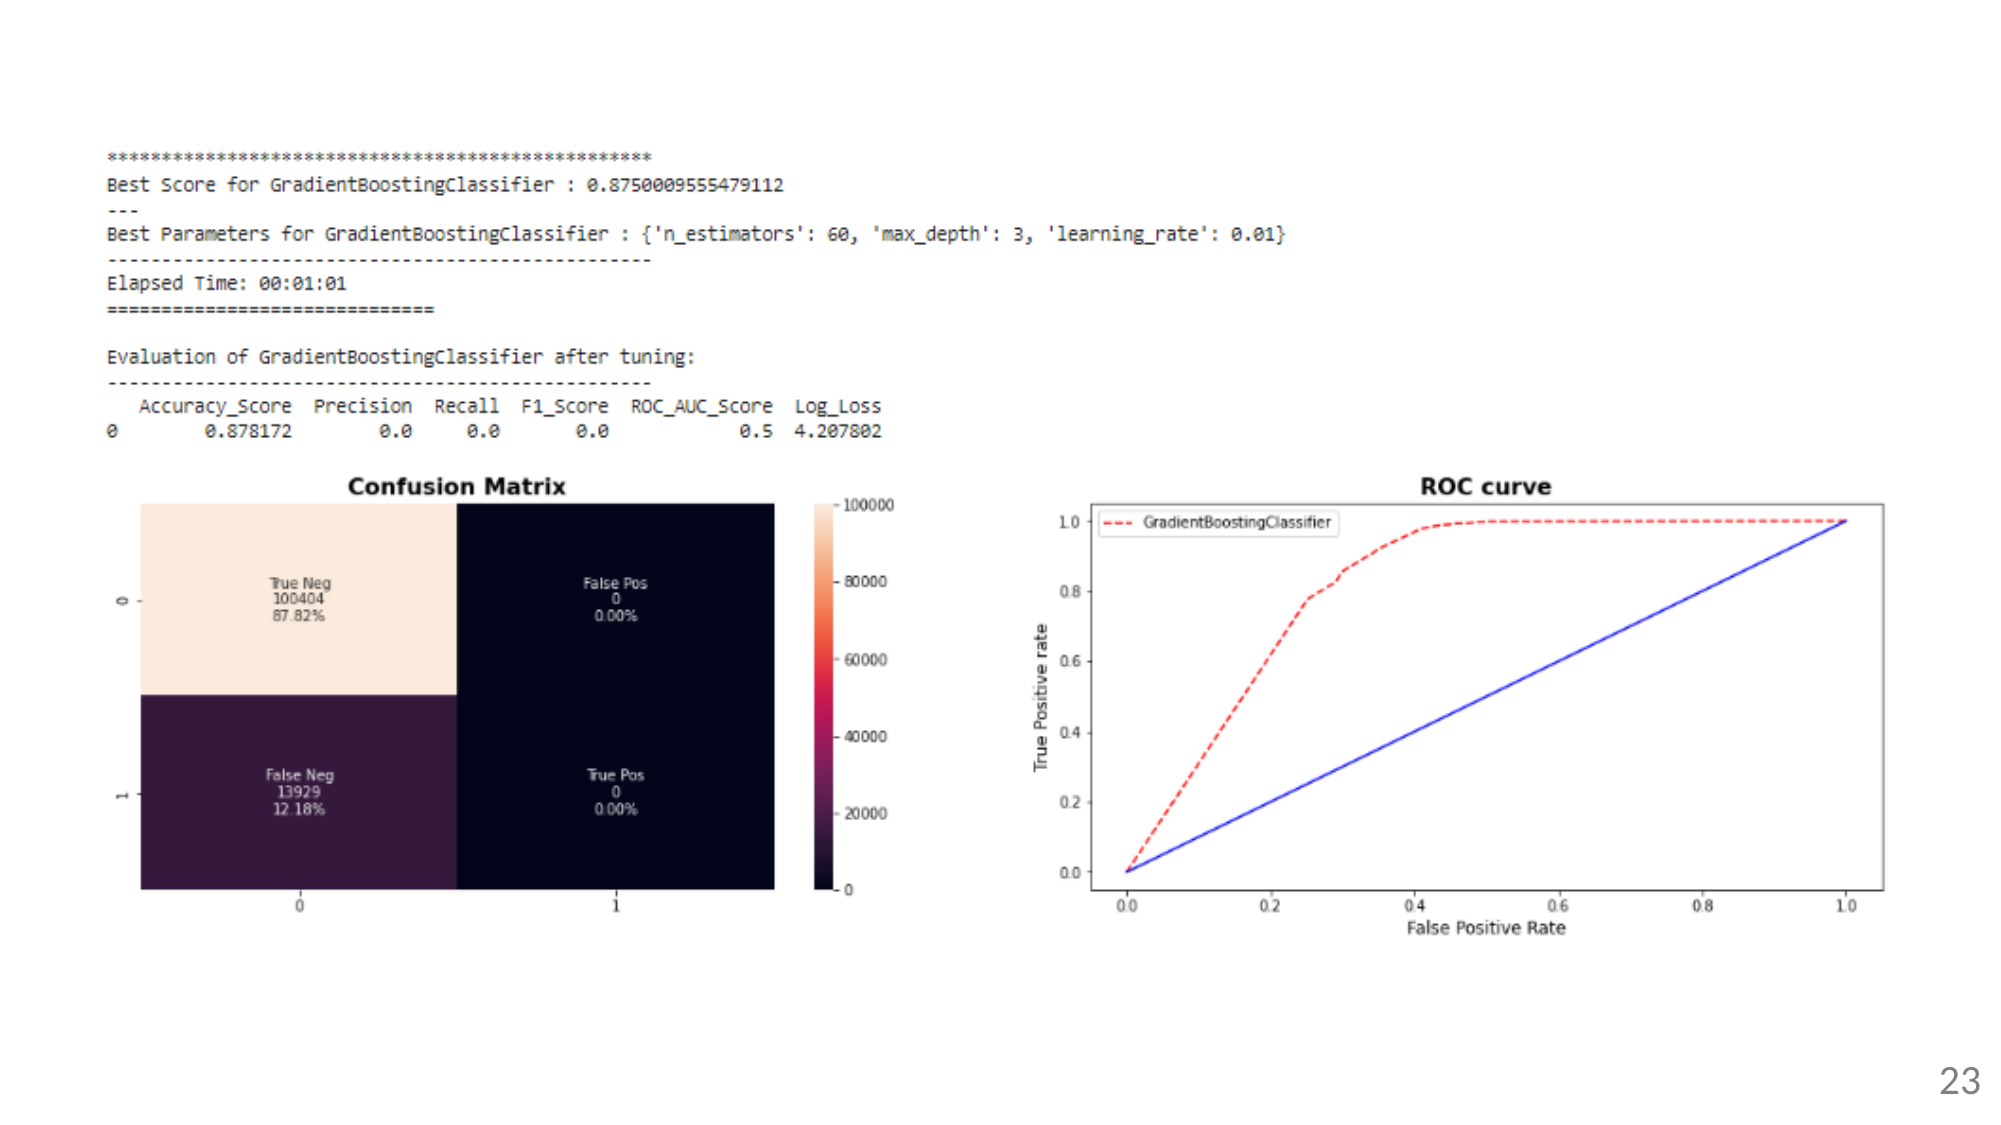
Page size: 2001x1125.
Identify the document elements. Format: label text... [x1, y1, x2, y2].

picture [77, 141, 1923, 960]
text_box 23 [1923, 1045, 2000, 1111]
